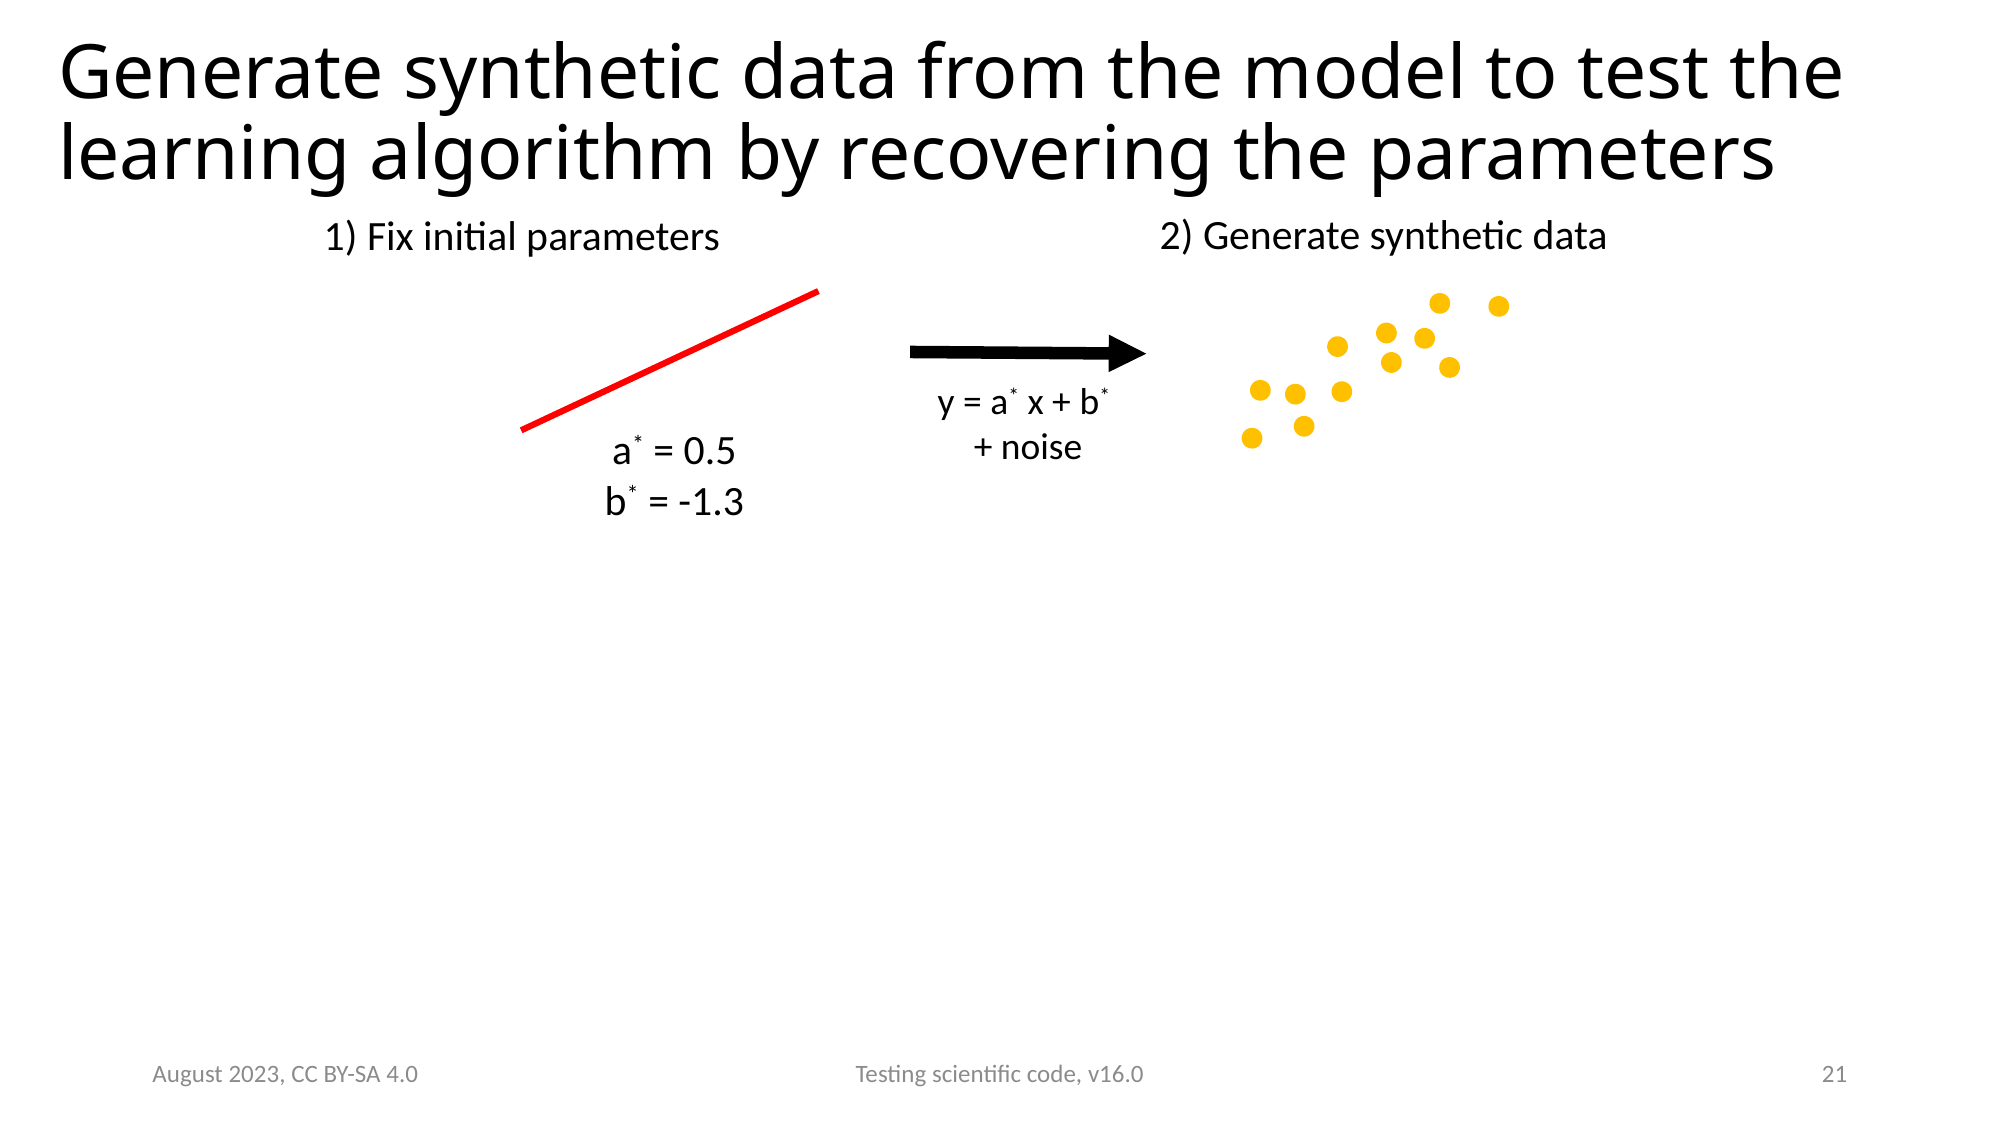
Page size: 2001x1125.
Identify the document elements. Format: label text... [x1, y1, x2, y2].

text_box 2) Generate synthetic data [1144, 200, 1662, 266]
text_box 1) Fix initial parameters [308, 201, 761, 267]
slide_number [137, 1042, 588, 1103]
slide_number 21 [1412, 1042, 1863, 1103]
footer Testing scientific code, v16.0 [662, 1042, 1338, 1103]
text_box a* = 0.5 b* = -1.3 [545, 431, 803, 531]
text_box Generate synthetic data from the model to test the learning algorithm by recovering the parameters [43, 41, 1863, 190]
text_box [1250, 267, 1491, 473]
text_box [521, 291, 819, 431]
text_box y = a* x + b* + noise [858, 369, 1198, 475]
